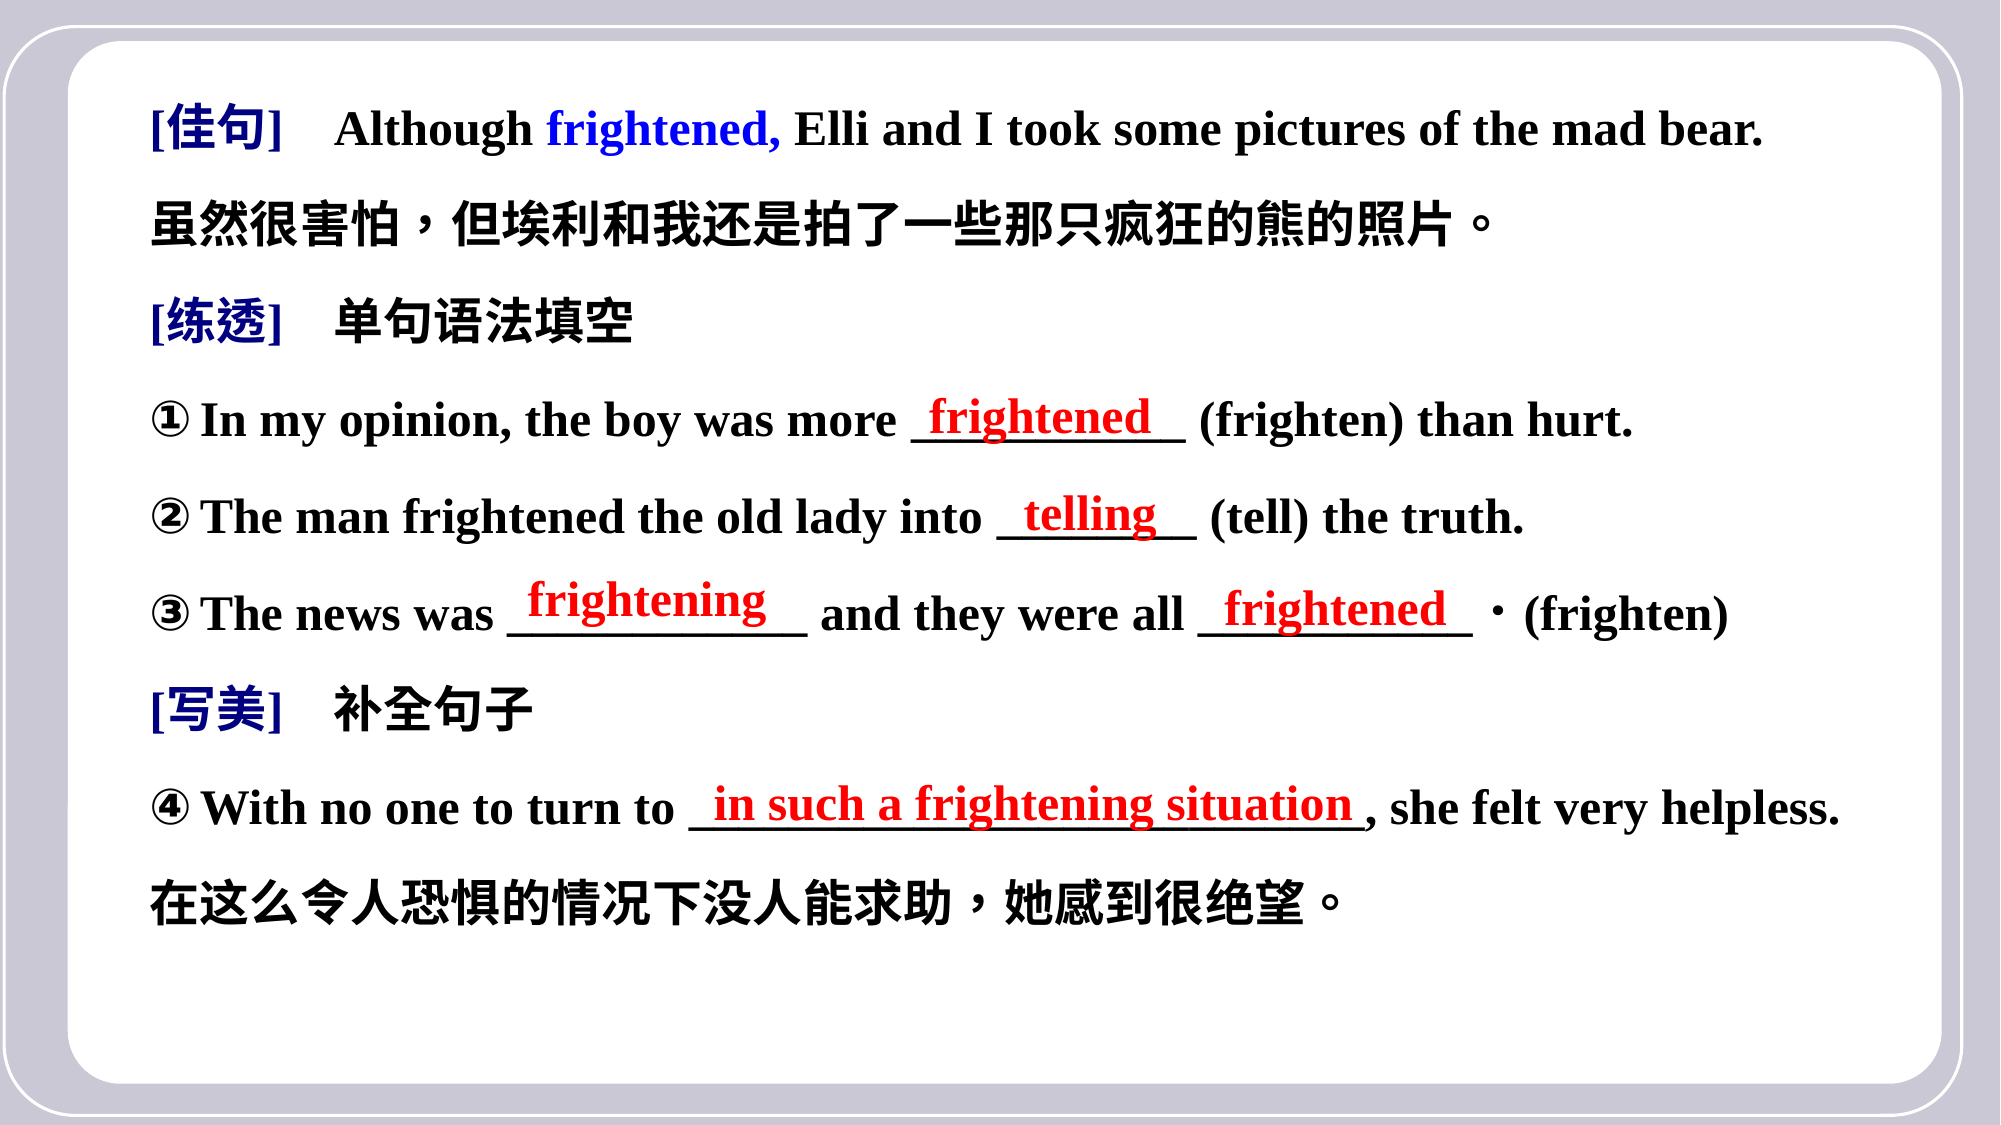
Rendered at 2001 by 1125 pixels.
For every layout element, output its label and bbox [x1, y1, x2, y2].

text_box [929, 382, 1795, 448]
text_box [1023, 479, 1889, 545]
text_box [149, 95, 1851, 1059]
text_box [713, 769, 1579, 835]
text_box [527, 565, 1393, 631]
text_box [1224, 574, 2000, 640]
